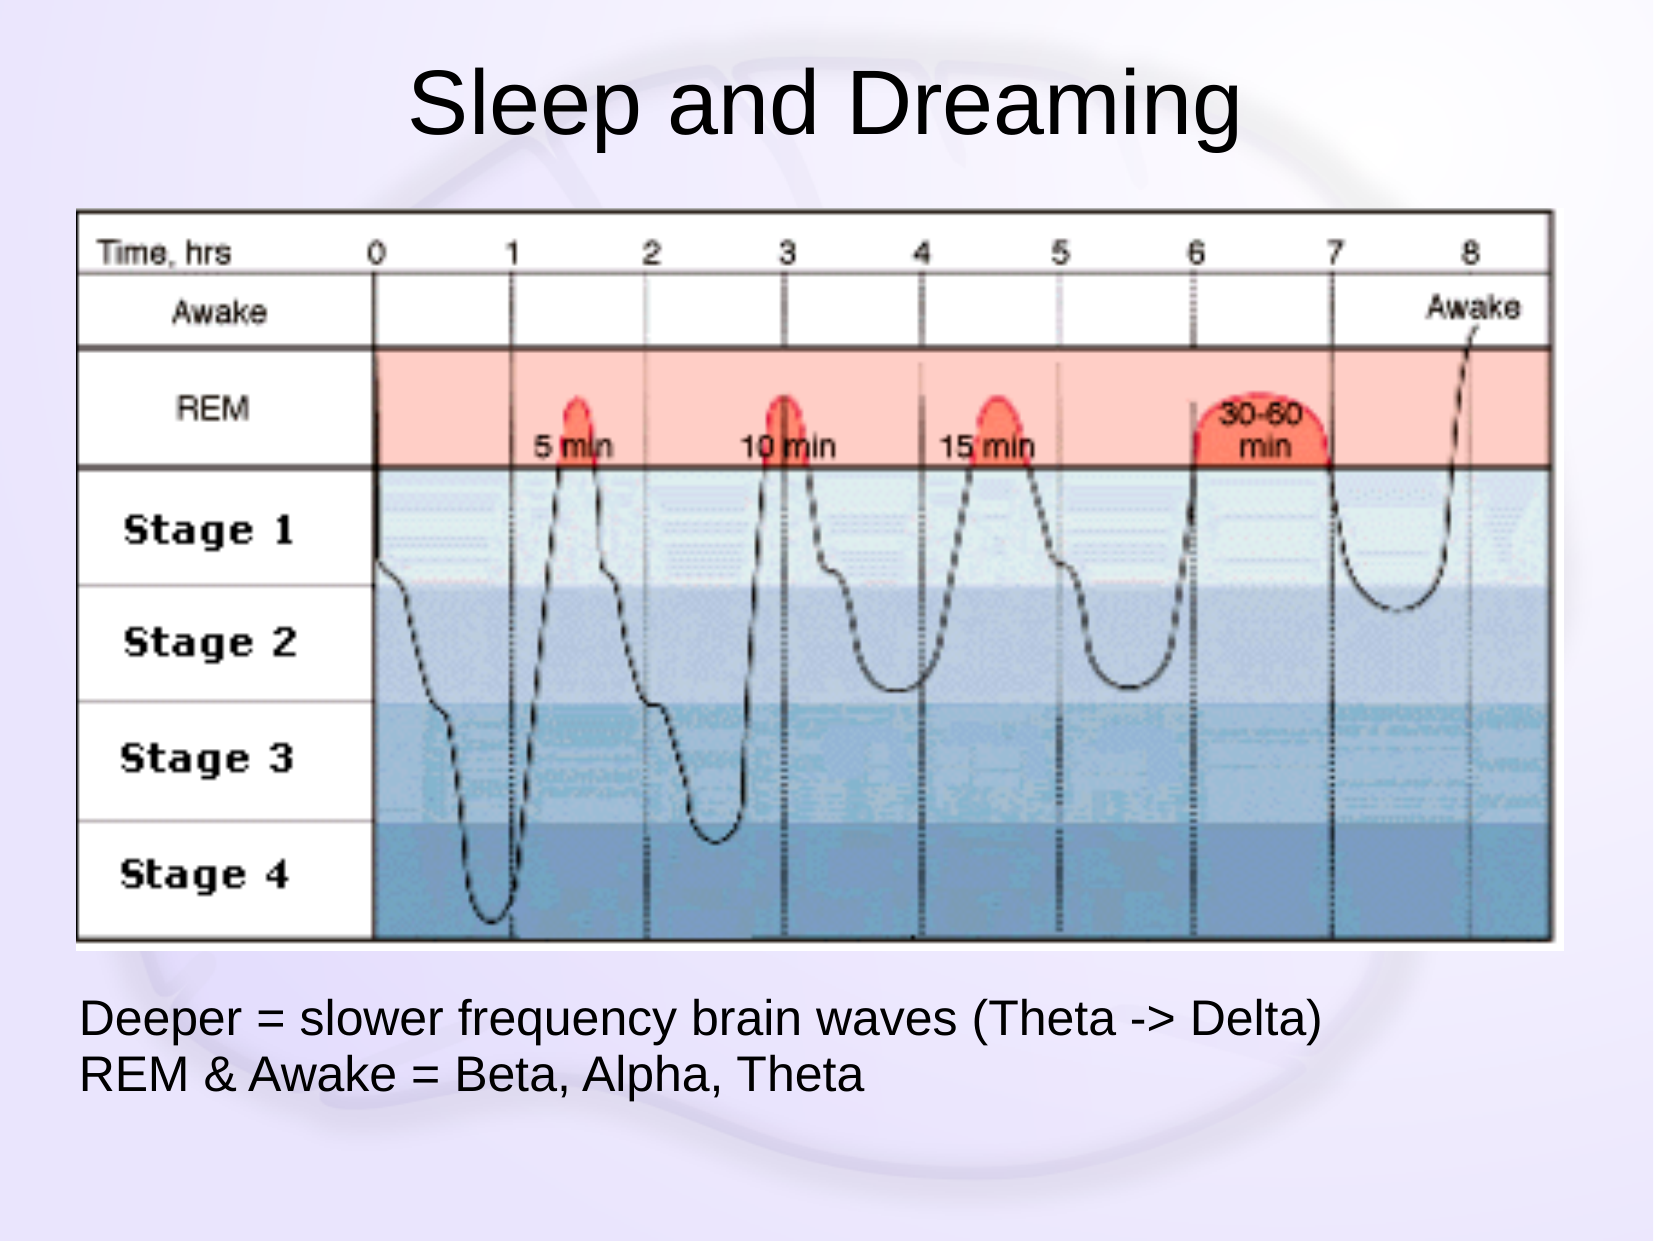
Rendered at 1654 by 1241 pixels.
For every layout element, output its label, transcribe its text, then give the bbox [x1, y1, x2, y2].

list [76, 169, 1565, 989]
text_box Deeper = slower frequency brain waves (Theta -> Delta) REM & Awake = Beta, Alpha, Theta [64, 982, 1564, 1111]
picture [0, 0, 1654, 1241]
title Sleep and Dreaming [82, 49, 1571, 159]
